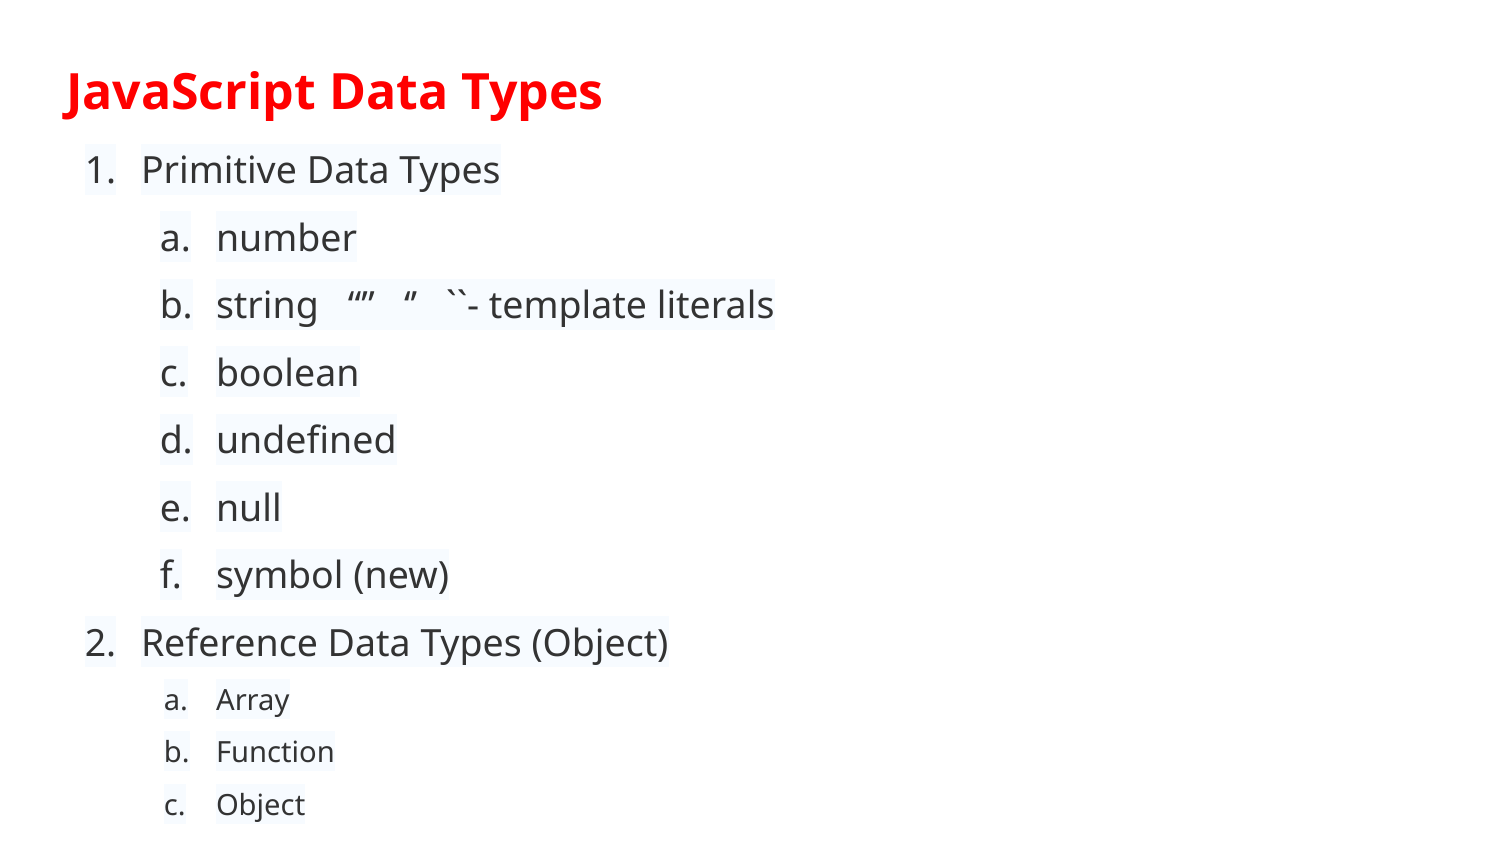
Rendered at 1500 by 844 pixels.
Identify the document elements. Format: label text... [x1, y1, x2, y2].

title JavaScript Data Types [51, 14, 1449, 108]
list Primitive Data Types number string “” ‘’ ``- template literals boolean undefined null symbol (new) Reference Data Types (Object) Array Function Object [51, 108, 1449, 825]
